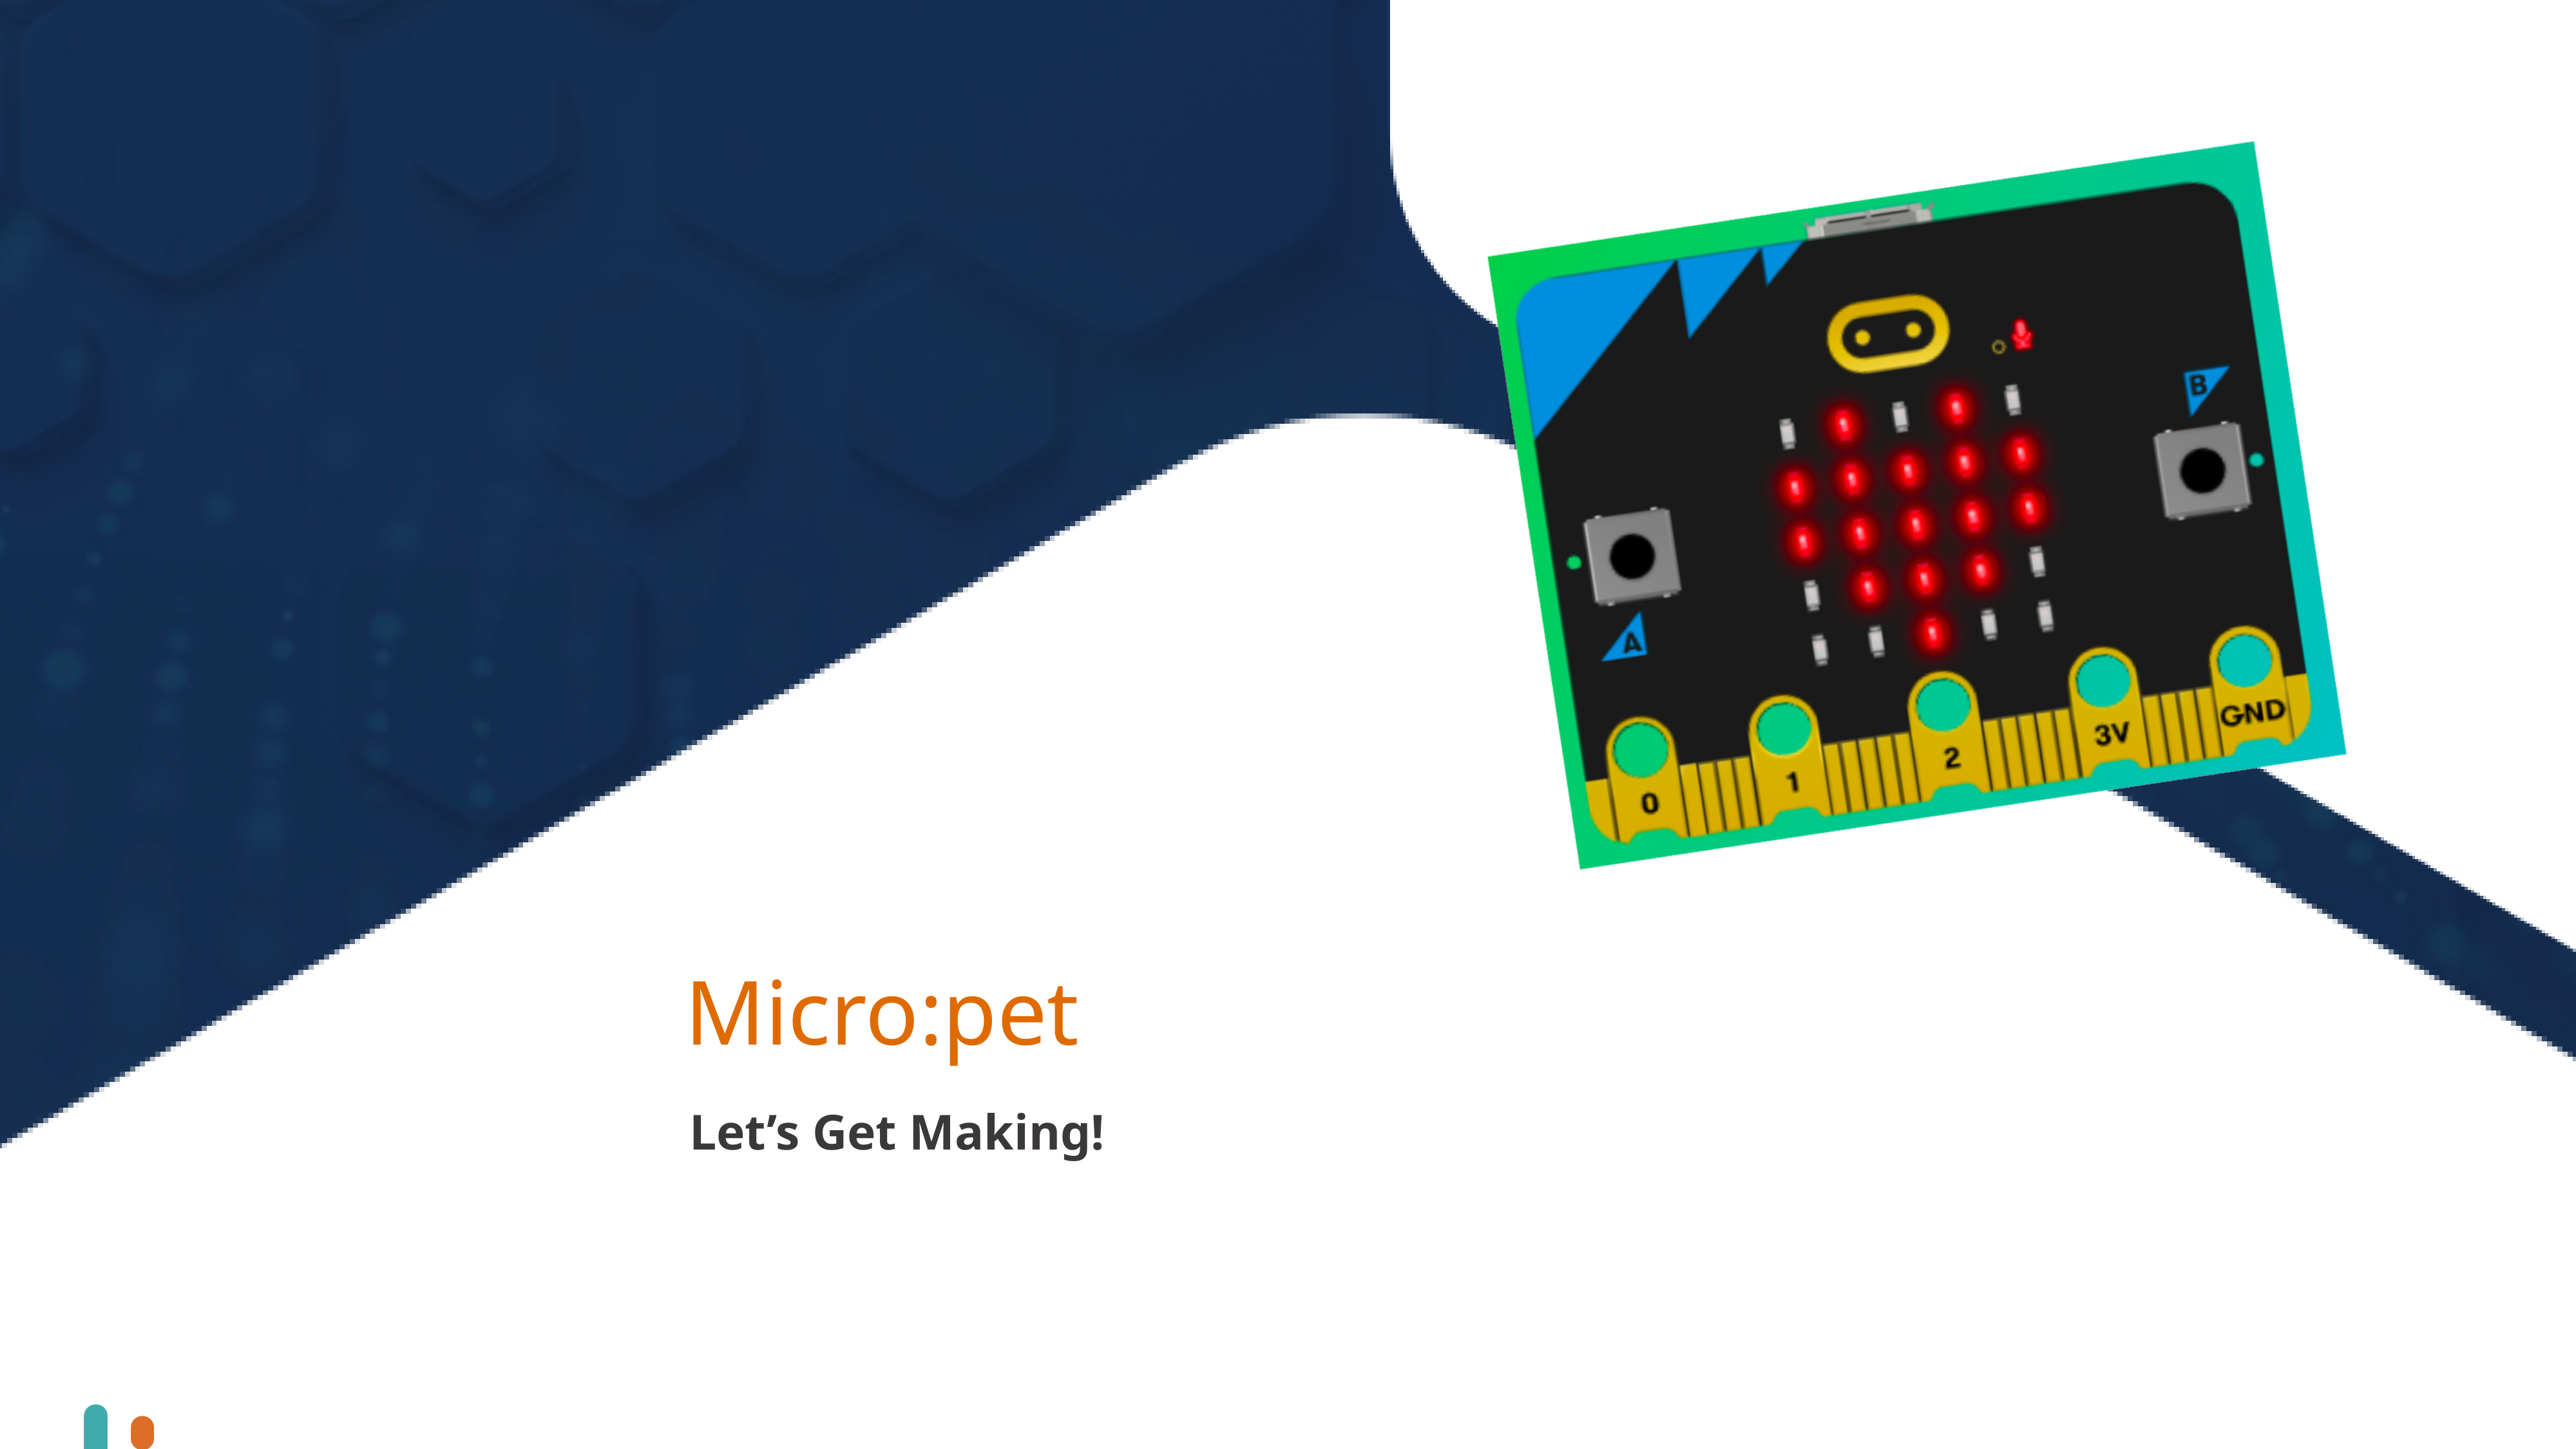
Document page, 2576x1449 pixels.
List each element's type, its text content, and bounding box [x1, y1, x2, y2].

picture [0, 0, 2576, 1449]
list Let’s Get Making! [670, 1072, 1641, 1166]
title Micro:pet [665, 706, 2372, 1072]
